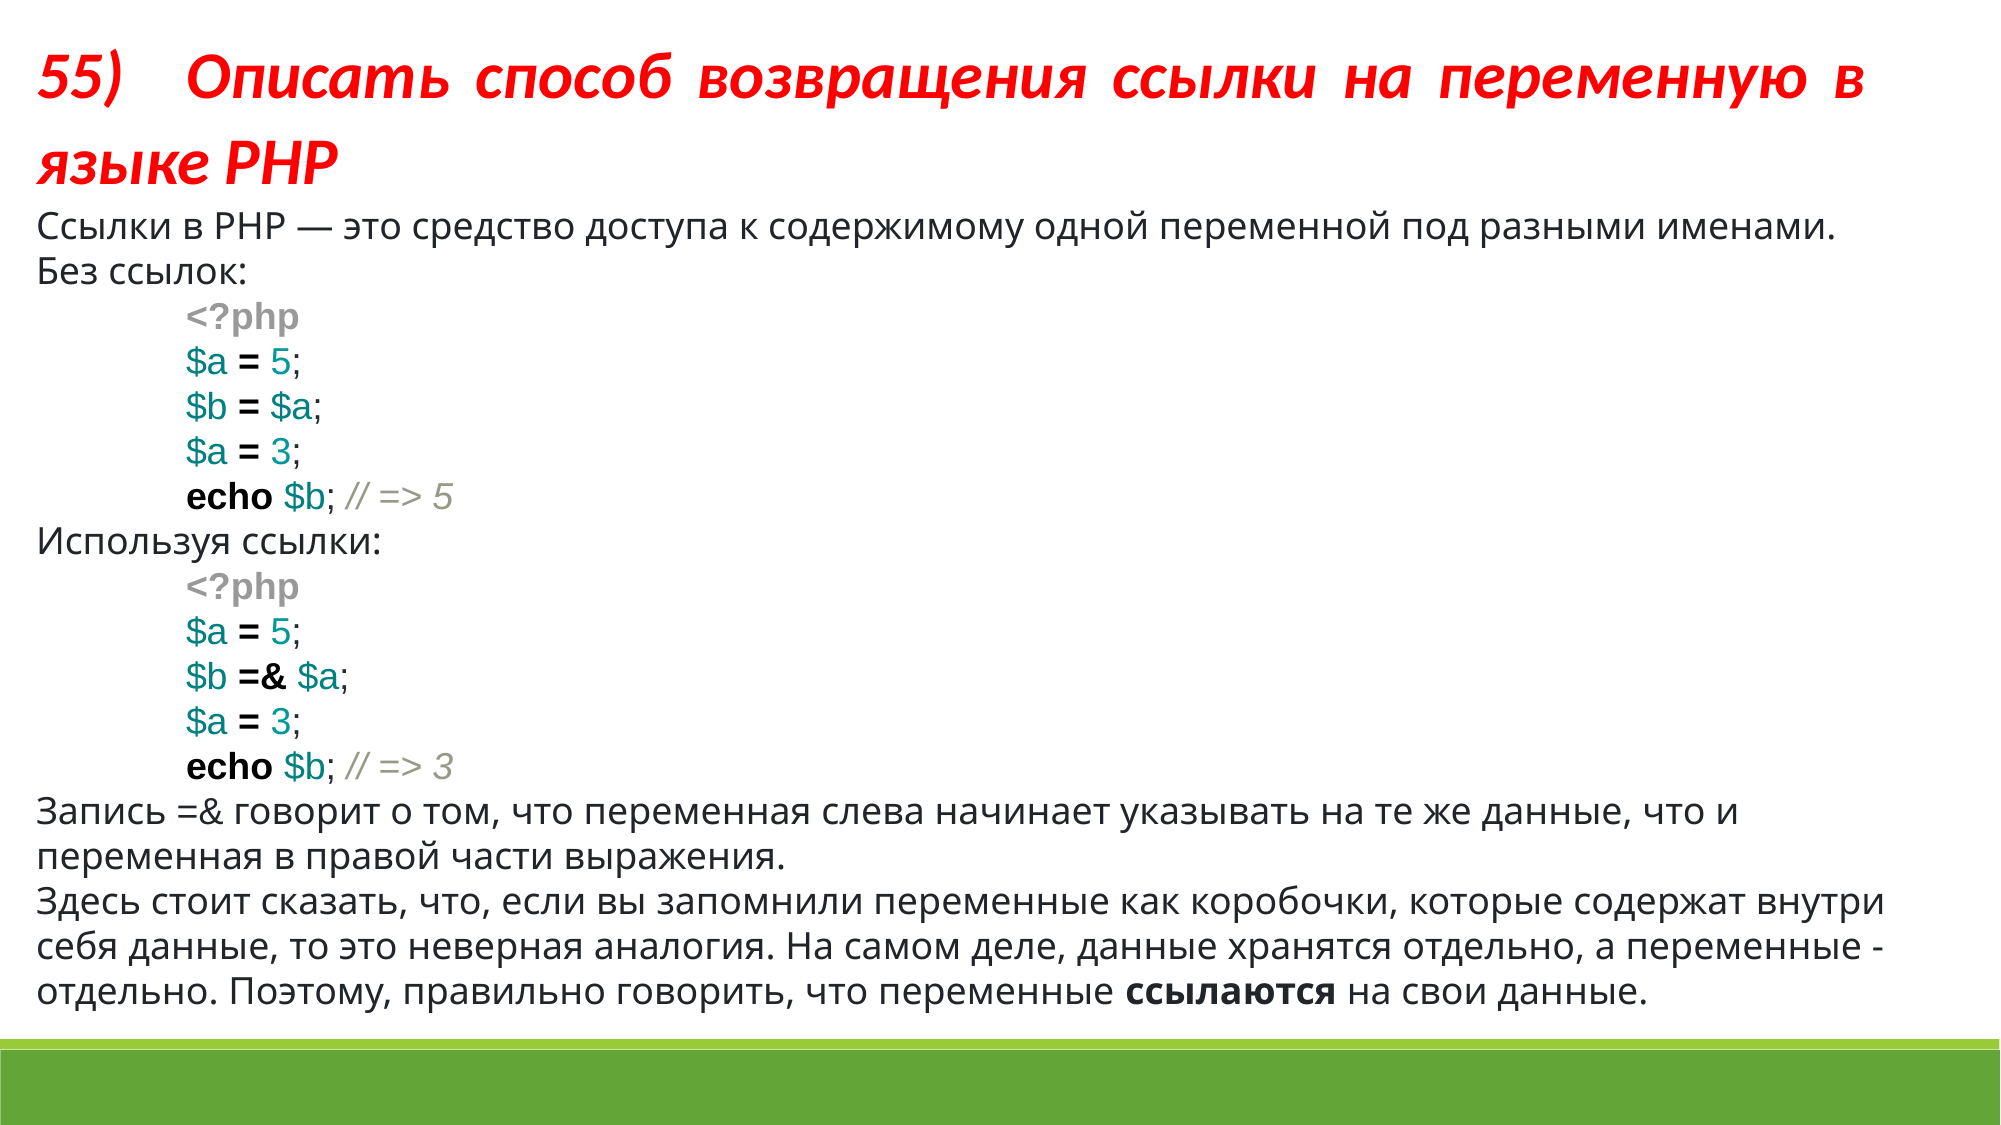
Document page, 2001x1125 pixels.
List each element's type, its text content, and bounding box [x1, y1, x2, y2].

text_box 55) Описать способ возвращения ссылки на переменную в языке PHP [21, 19, 1883, 198]
text_box Ссылки в PHP — это средство доступа к содержимому одной переменной под разными именами. Без ссылок: <?php $a = 5; $b = $a; $a = 3; echo $b; // => 5 Используя ссылки: <?php $a = 5; $b =& $a; $a = 3; echo $b; // => 3 Запись =& говорит о том, что переменная слева начинает указывать на те же данные, что и переменная в правой части выражения. Здесь стоит сказать, что, если вы запомнили переменные как коробочки, которые содержат внутри себя данные, то это неверная аналогия. На самом деле, данные хранятся отдельно, а переменные - отдельно. Поэтому, правильно говорить, что переменные ссылаются на свои данные. [21, 198, 1979, 1024]
